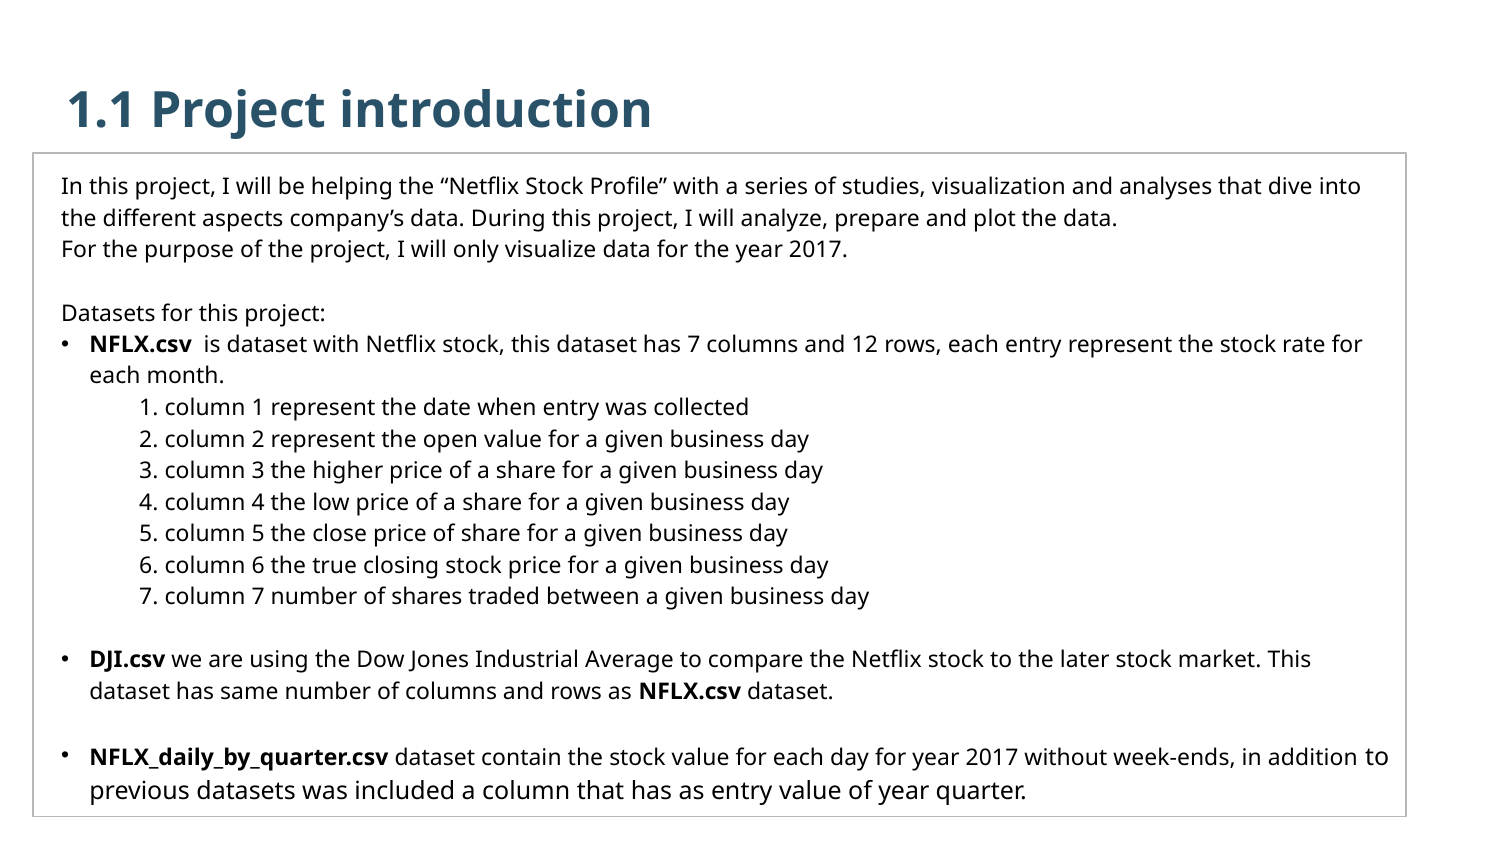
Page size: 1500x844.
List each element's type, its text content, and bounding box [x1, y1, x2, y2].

text_box 1.1 Project introduction [51, 15, 1449, 153]
text_box In this project, I will be helping the “Netflix Stock Profile” with a series of studies, visualization and analyses that dive into the different aspects company’s data. During this project, I will analyze, prepare and plot the data. For the purpose of the project, I will only visualize data for the year 2017. Datasets for this project: NFLX.csv is dataset with Netflix stock, this dataset has 7 columns and 12 rows, each entry represent the stock rate for each month. 1. column 1 represent the date when entry was collected 2. column 2 represent the open value for a given business day 3. column 3 the higher price of a share for a given business day 4. column 4 the low price of a share for a given business day 5. column 5 the close price of share for a given business day 6. column 6 the true closing stock price for a given business day 7. column 7 number of shares traded between a given business day DJI.csv we are using the Dow Jones Industrial Average to compare the Netflix stock to the later stock market. This dataset has same number of columns and rows as NFLX.csv dataset. NFLX_daily_by_quarter.csv dataset contain the stock value for each day for year 2017 without week-ends, in addition to previous datasets was included a column that has as entry value of year quarter. [33, 152, 1407, 817]
